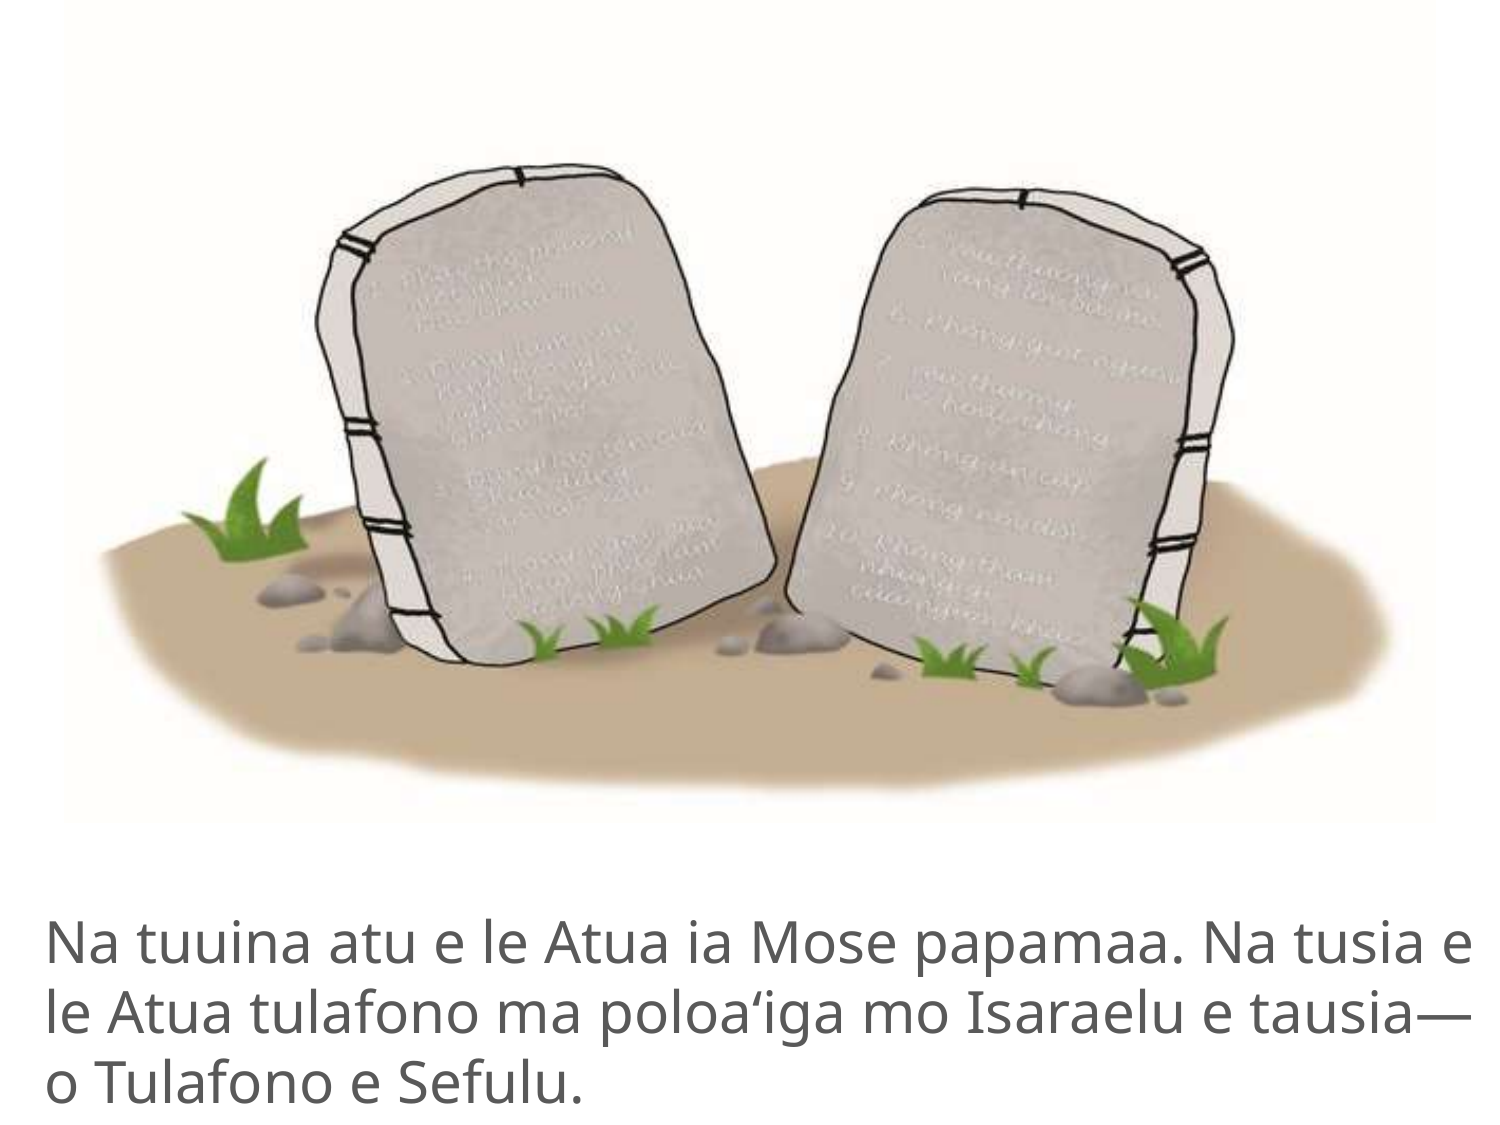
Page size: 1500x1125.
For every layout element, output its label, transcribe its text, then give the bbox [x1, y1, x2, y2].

text_box Na tuuina atu e le Atua ia Mose papamaa. Na tusia e le Atua tulafono ma poloaʻiga mo Isaraelu e tausia—o Tulafono e Sefulu. [29, 897, 1500, 1123]
picture [64, 0, 1436, 823]
